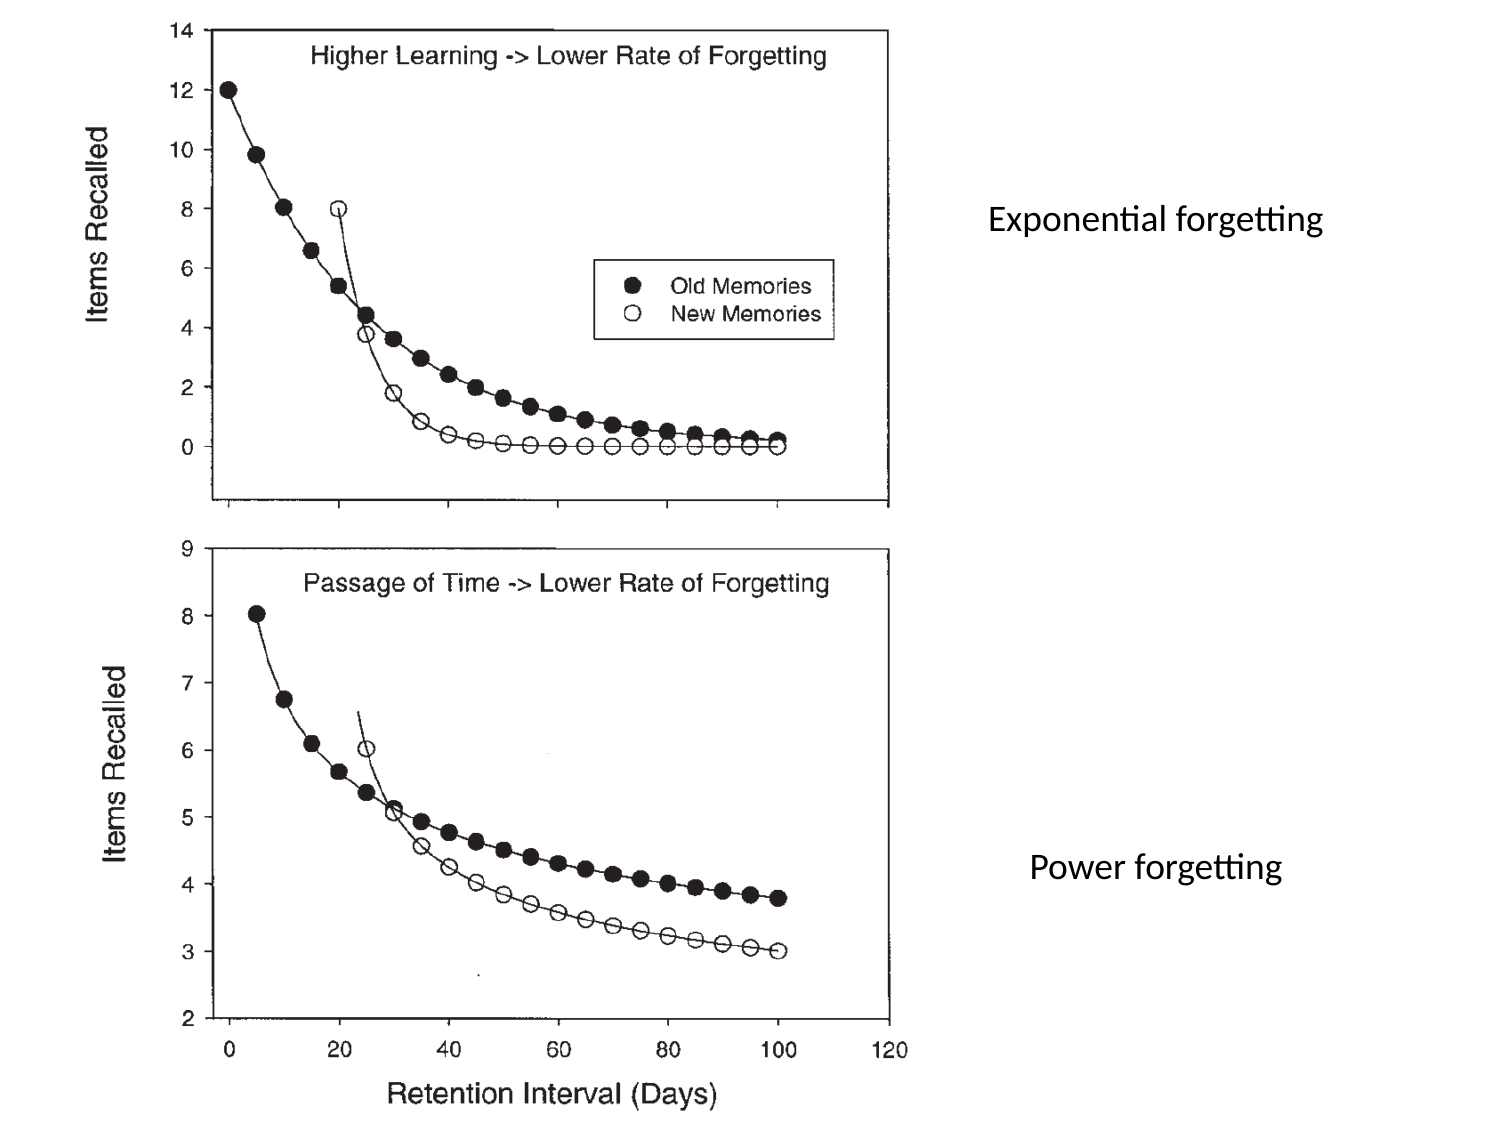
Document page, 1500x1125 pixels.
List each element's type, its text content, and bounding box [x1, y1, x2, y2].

text_box Exponential forgetting [973, 186, 1340, 247]
text_box Power forgetting [1014, 834, 1298, 895]
picture [37, 0, 931, 1125]
